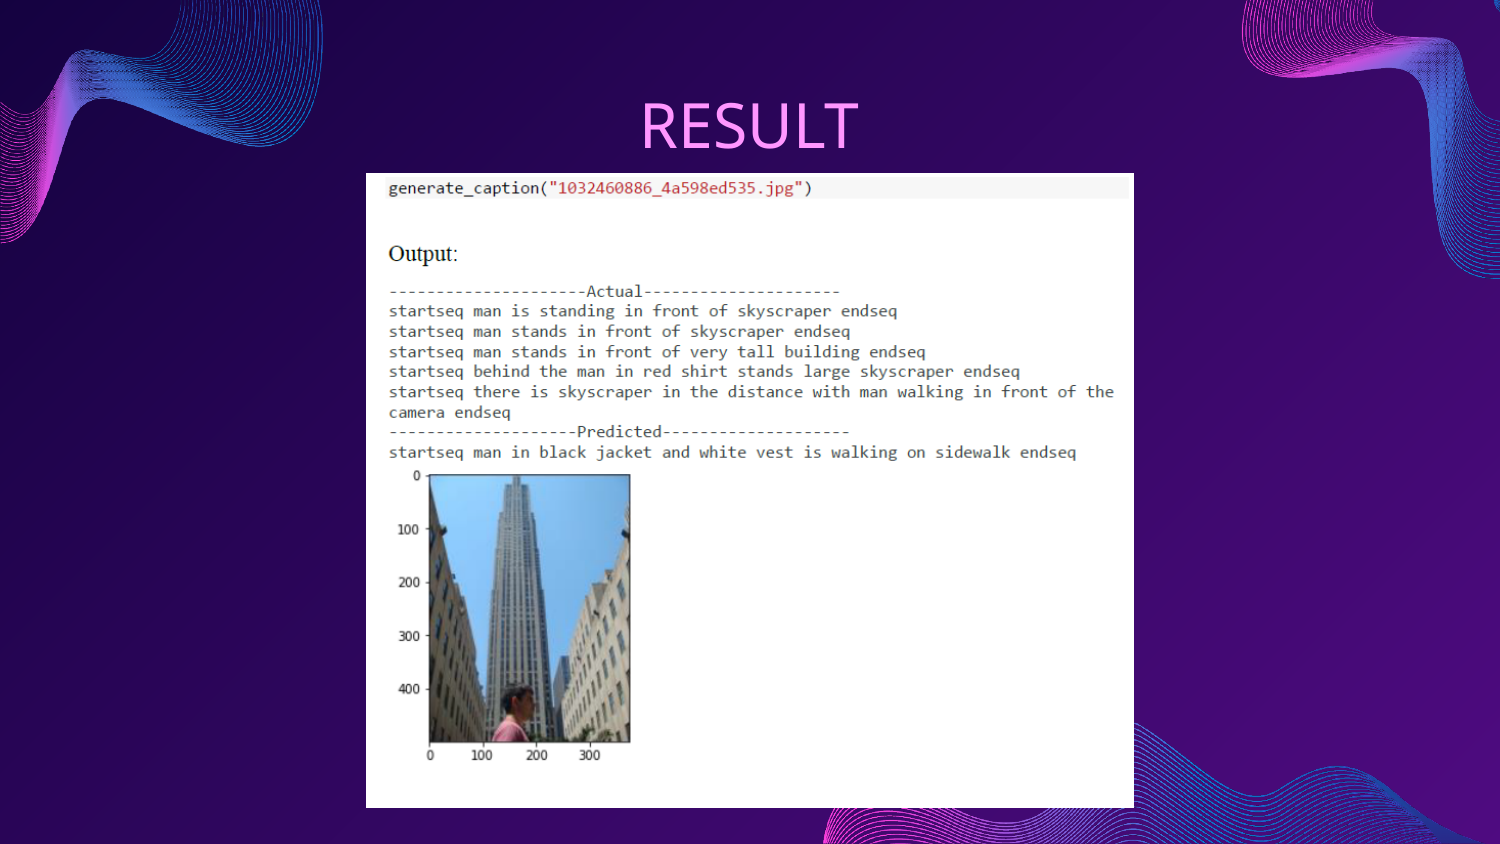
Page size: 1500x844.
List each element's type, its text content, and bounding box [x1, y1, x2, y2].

title RESULT [120, 71, 1380, 174]
picture [0, 0, 1500, 844]
